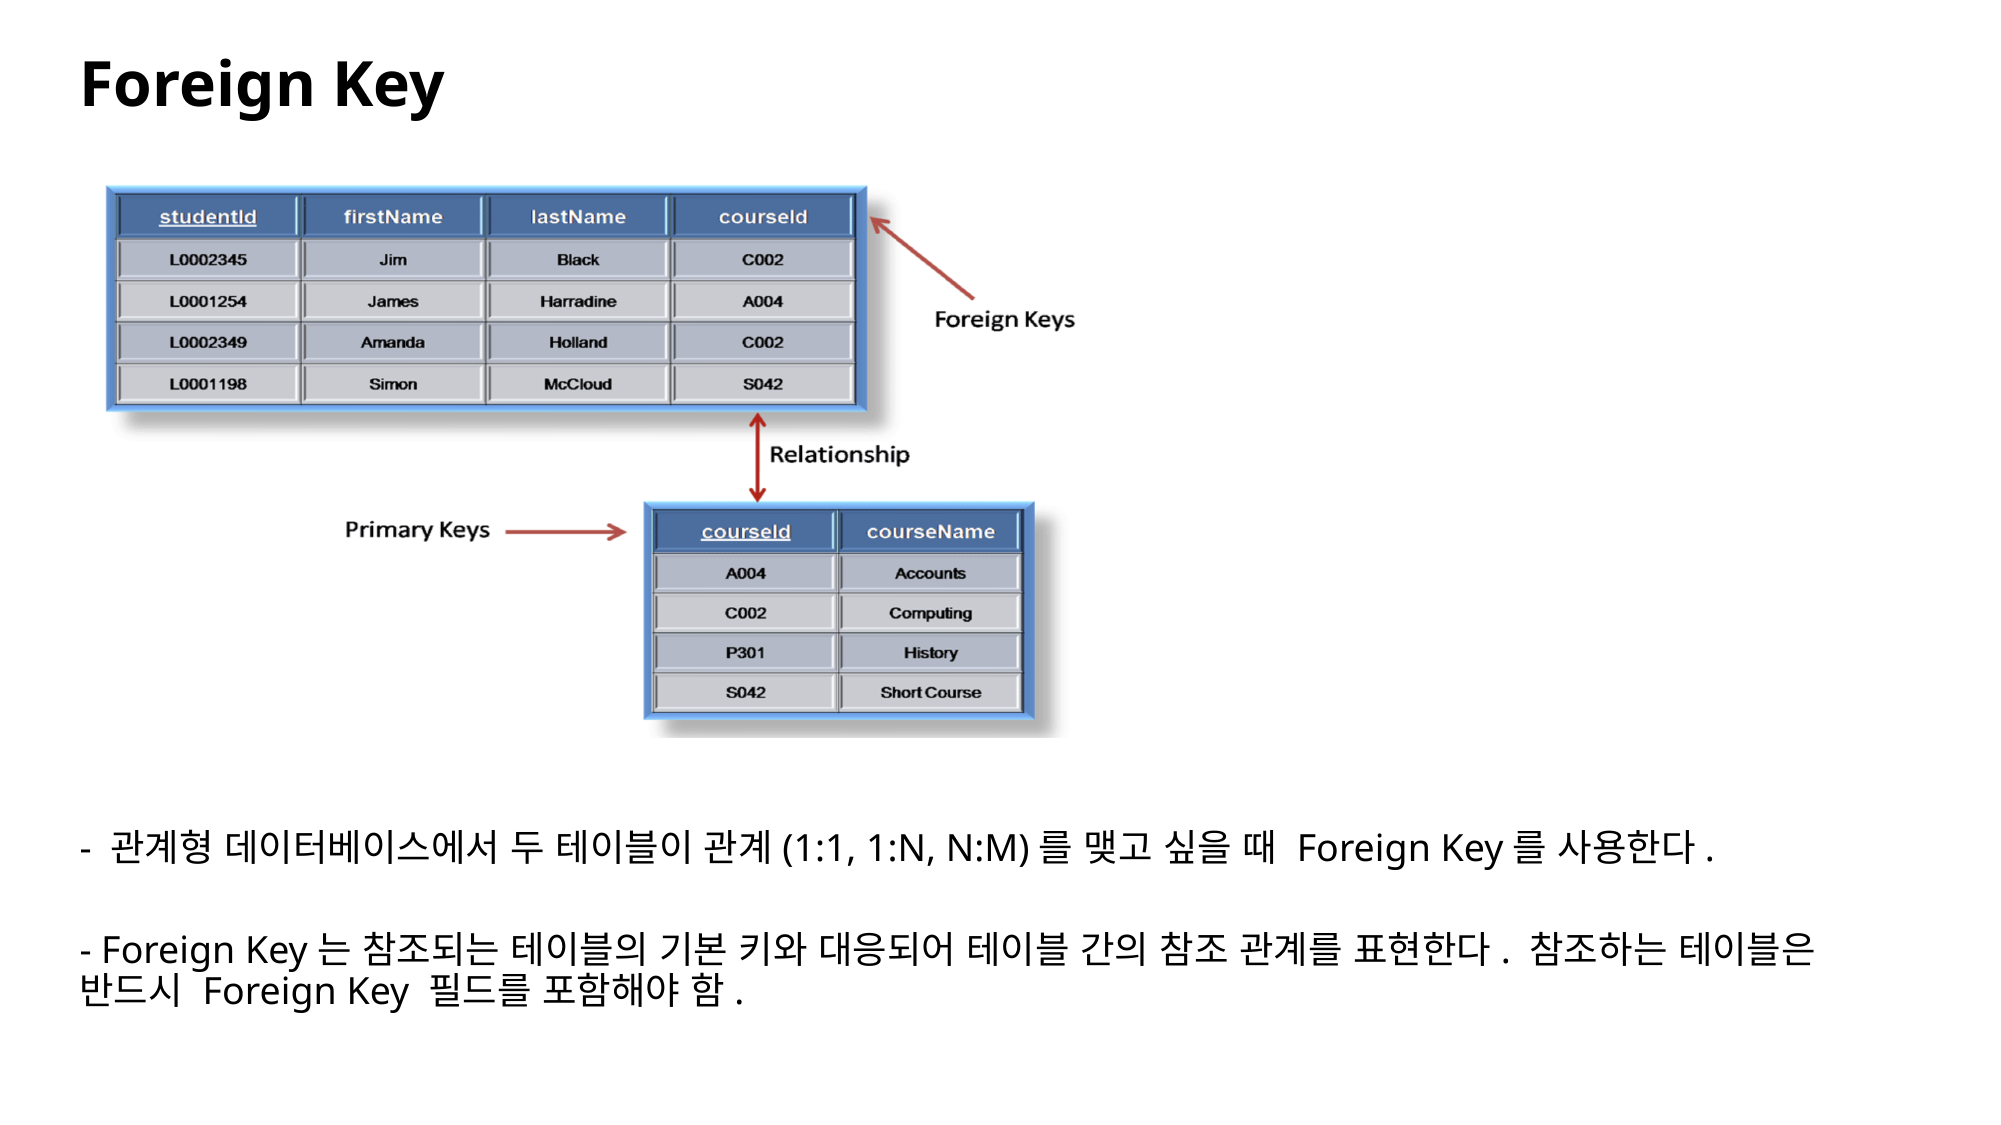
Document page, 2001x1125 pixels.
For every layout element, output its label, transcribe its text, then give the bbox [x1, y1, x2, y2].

text_box - 관계형 데이터베이스에서 두 테이블이 관계(1:1, 1:N, N:M)를 맺고 싶을 때 Foreign Key를 사용한다. [64, 821, 1890, 924]
text_box Foreign Key [64, 45, 1890, 150]
text_box - Foreign Key는 참조되는 테이블의 기본 키와 대응되어 테이블 간의 참조 관계를 표현한다. 참조하는 테이블은 반드시 Foreign Key 필드를 포함해야 함. [64, 924, 1890, 1080]
picture [64, 147, 1093, 738]
